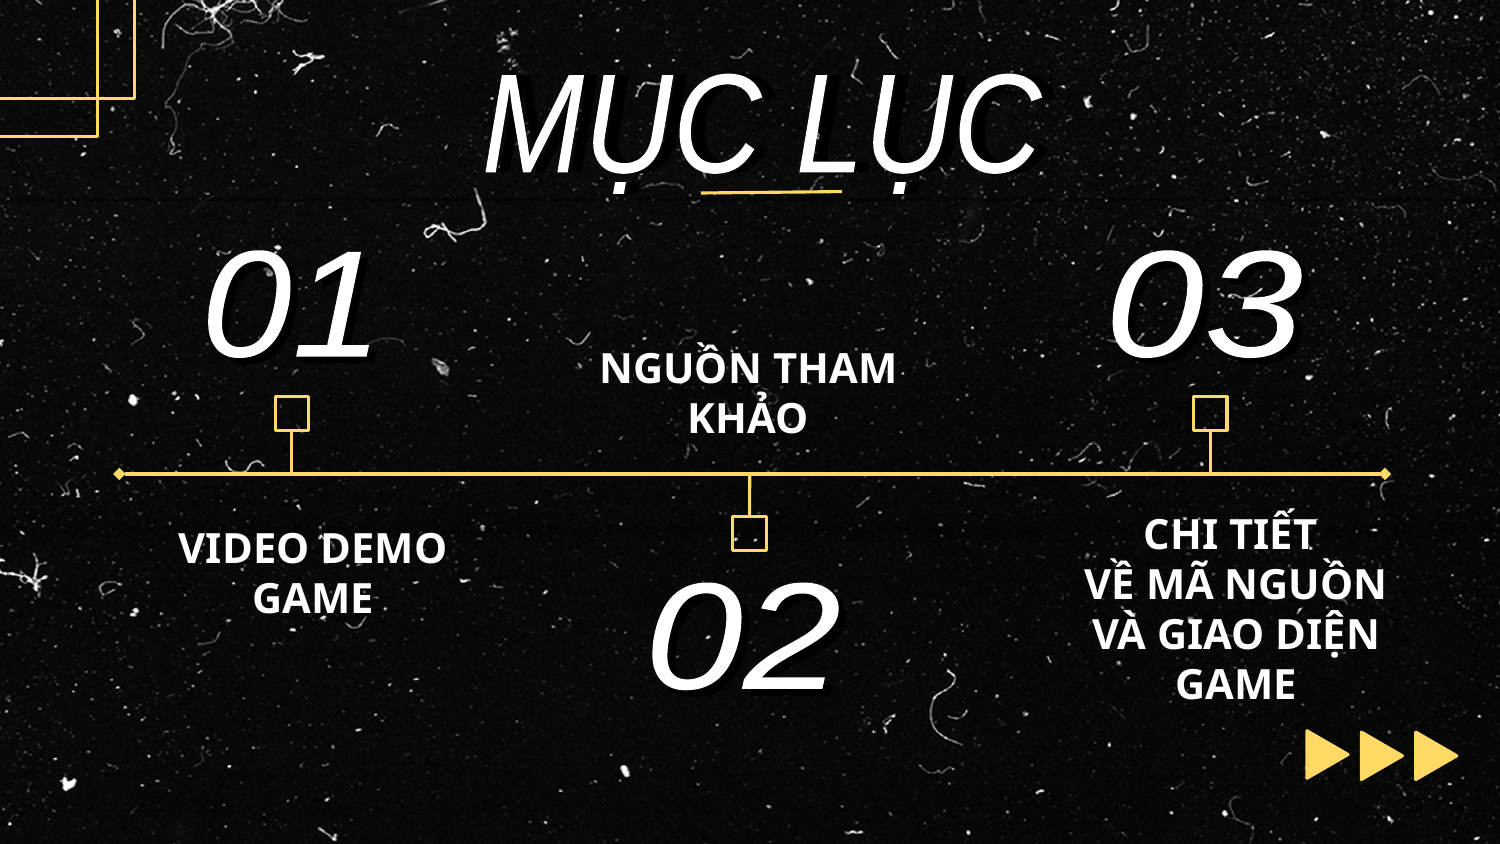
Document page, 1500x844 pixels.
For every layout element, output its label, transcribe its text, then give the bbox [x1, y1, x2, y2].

subtitle NGUỒN THAM KHẢO [575, 326, 921, 402]
text_box [732, 516, 767, 551]
picture [0, 0, 1500, 844]
text_box [1193, 396, 1228, 431]
picture [99, 0, 133, 97]
picture [0, 0, 96, 97]
picture [0, 100, 96, 135]
subtitle VIDEO DEMO GAME [140, 506, 486, 627]
text_box [275, 396, 309, 431]
subtitle CHI TIẾT VỀ MÃ NGUỒN VÀ GIAO DIỆN GAME [1037, 492, 1435, 709]
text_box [485, 73, 1057, 195]
